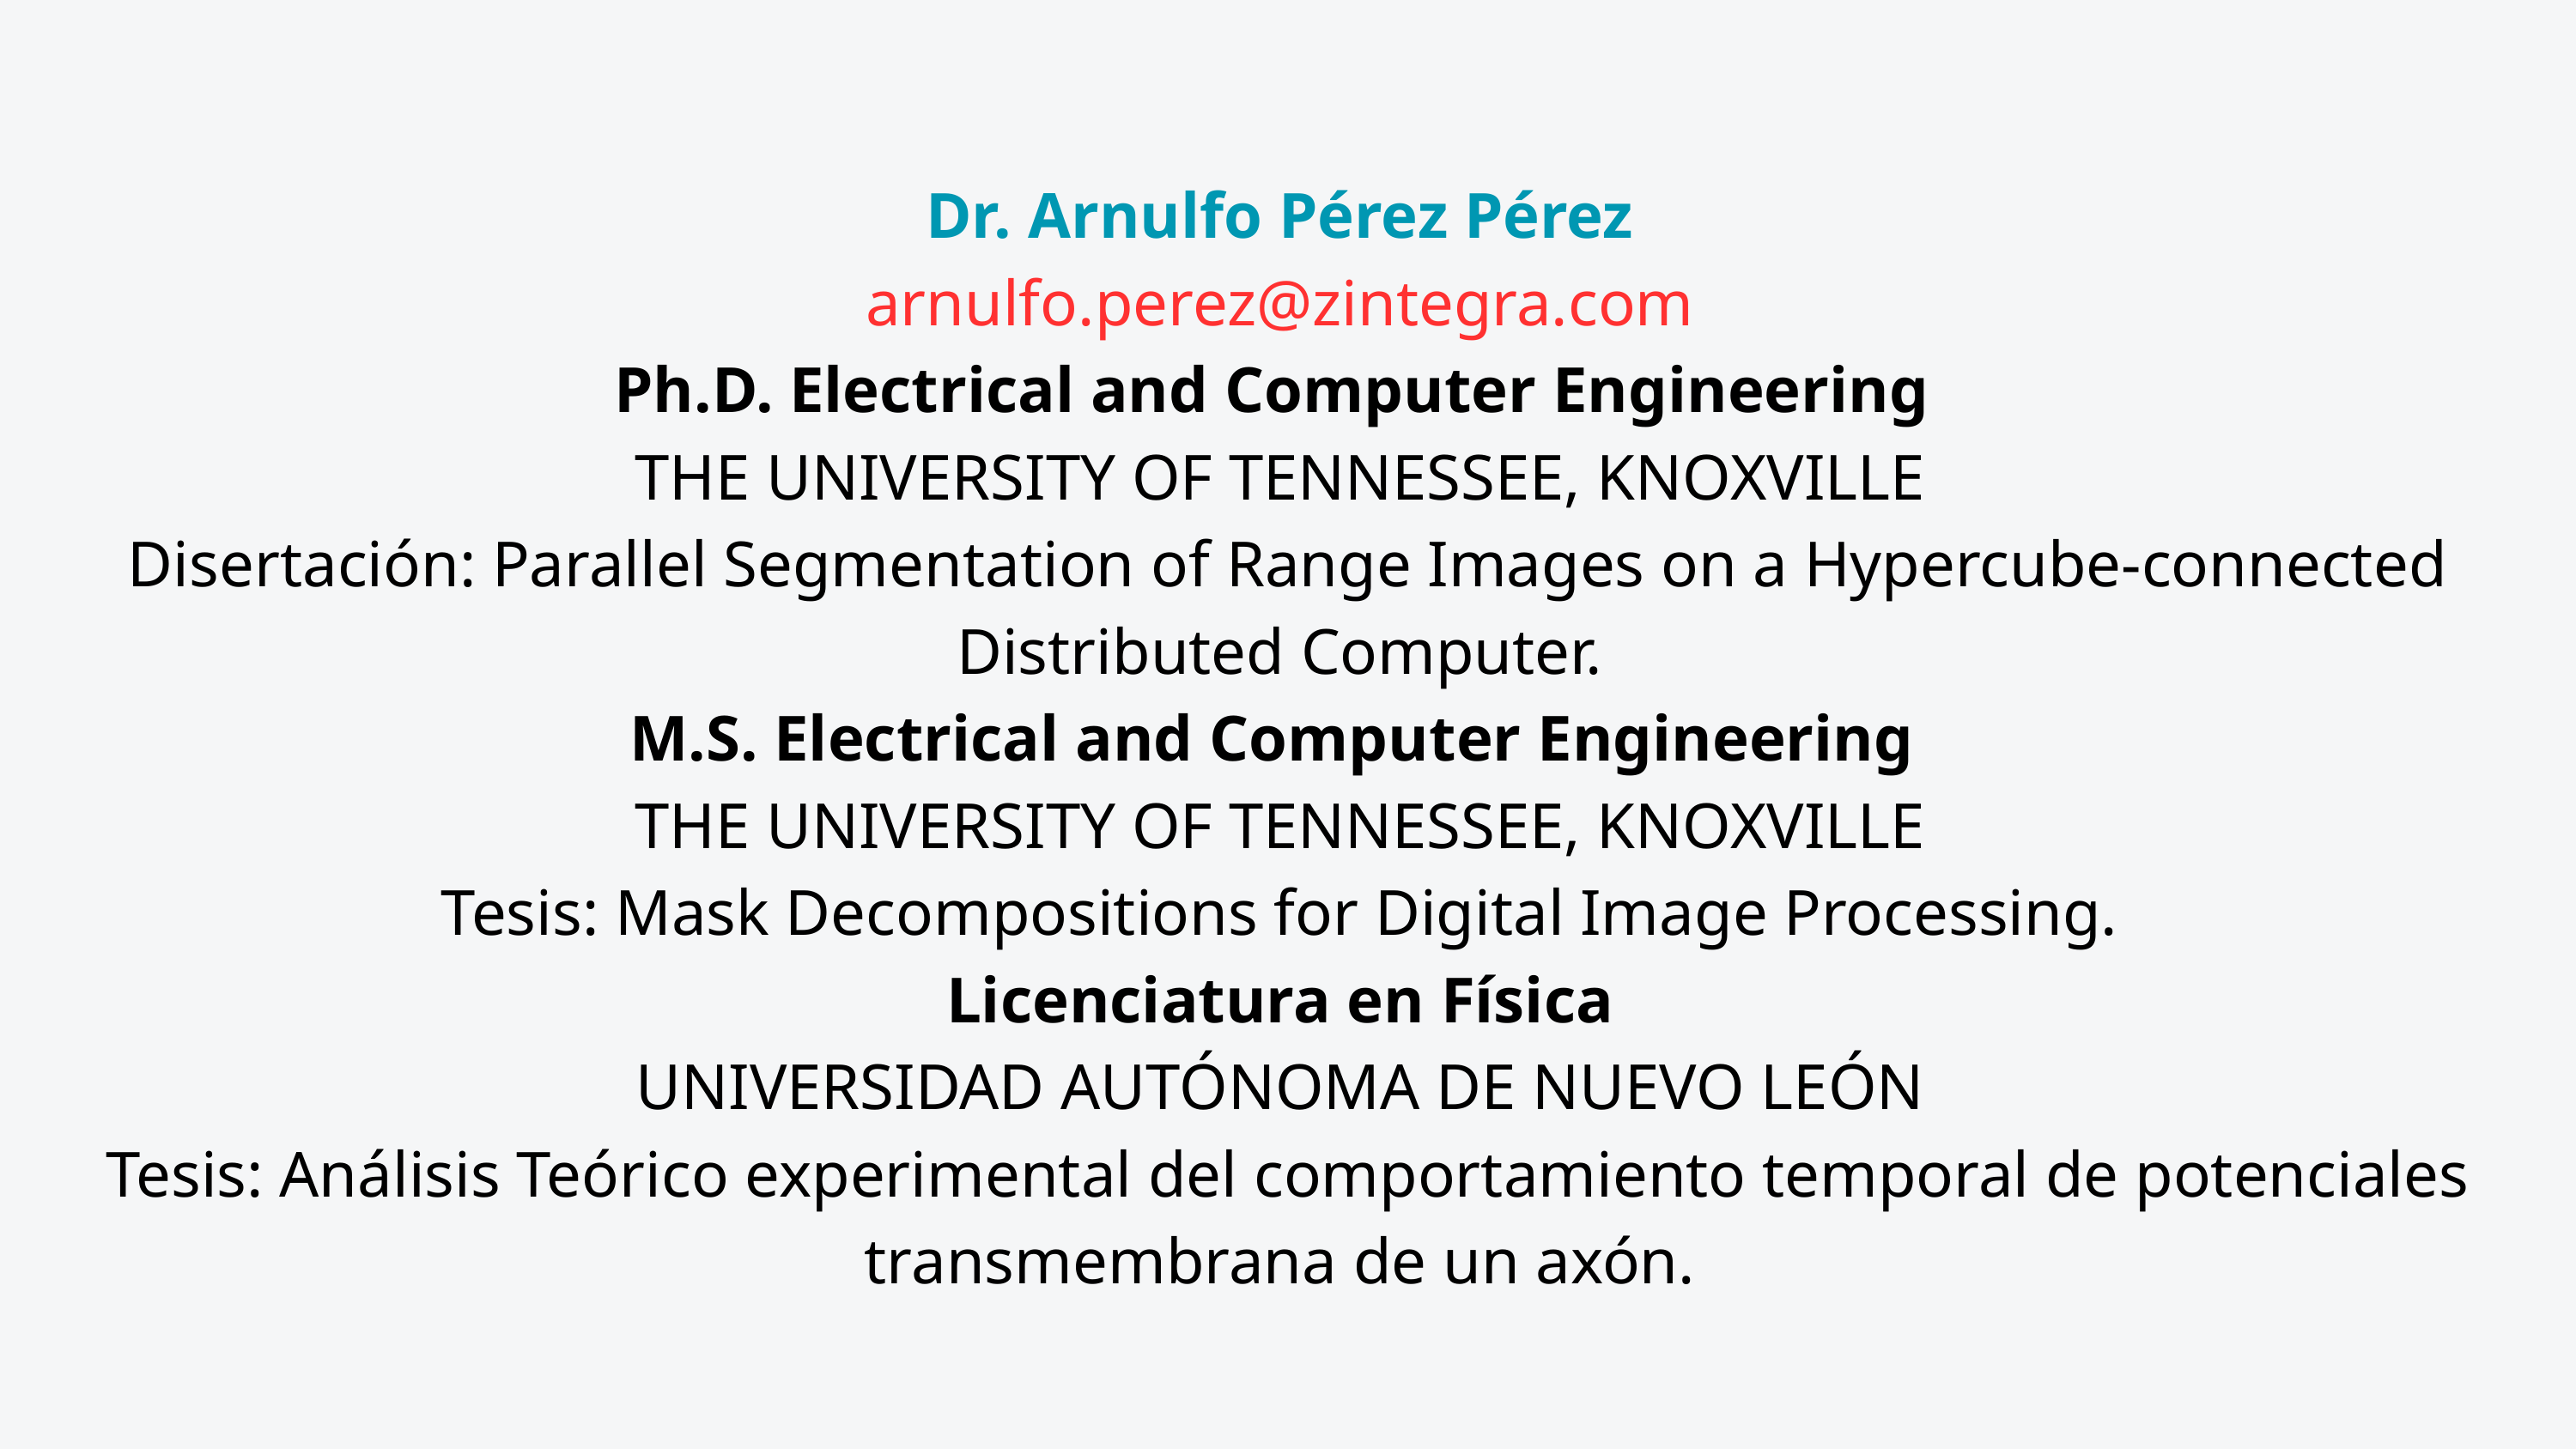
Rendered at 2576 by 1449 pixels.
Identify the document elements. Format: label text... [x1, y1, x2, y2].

text_box Dr. Arnulfo Pérez Pérez arnulfo.perez@zintegra.com Ph.D. Electrical and Computer Engineering THE UNIVERSITY OF TENNESSEE, KNOXVILLE Disertación: Parallel Segmentation of Range Images on a Hypercube-connected Distributed Computer. M.S. Electrical and Computer Engineering THE UNIVERSITY OF TENNESSEE, KNOXVILLE Tesis: Mask Decompositions for Digital Image Processing. Licenciatura en Física UNIVERSIDAD AUTÓNOMA DE NUEVO LEÓN Tesis: Análisis Teórico experimental del comportamiento temporal de potenciales transmembrana de un axón. [0, 163, 2576, 1297]
